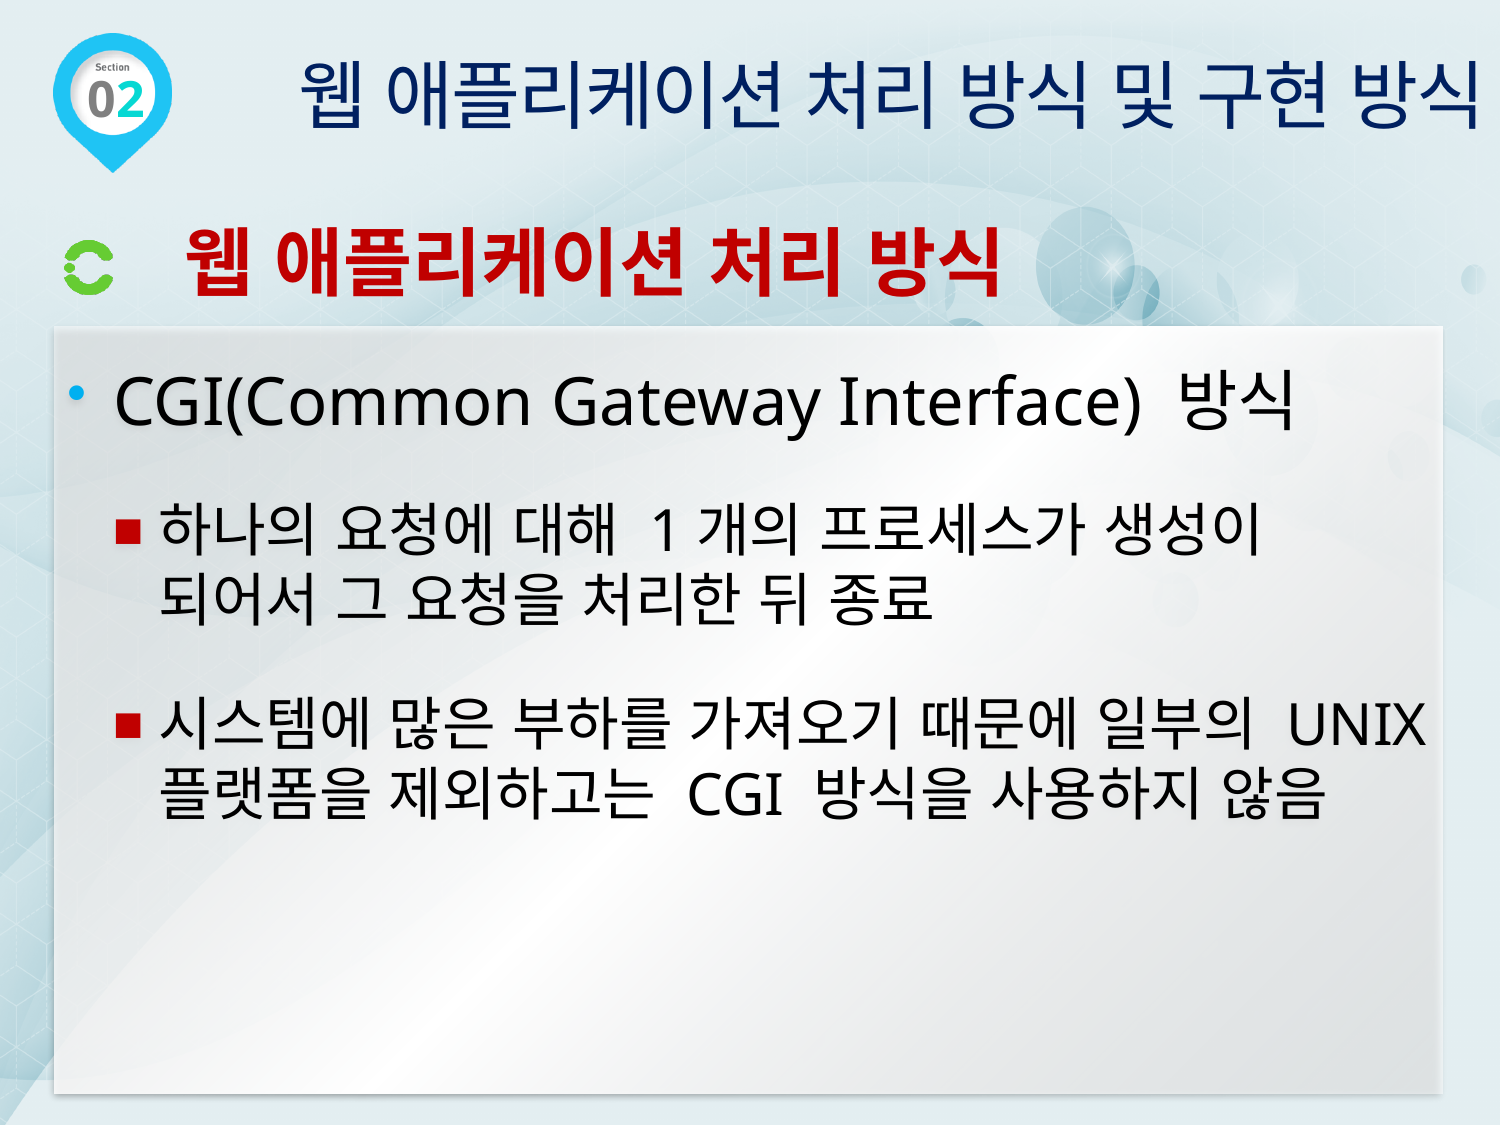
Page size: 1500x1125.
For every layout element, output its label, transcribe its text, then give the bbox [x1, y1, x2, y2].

title 웹 애플리케이션 처리 방식 및 구현 방식 [0, 0, 1500, 188]
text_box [52, 33, 172, 173]
picture [64, 240, 113, 295]
text_box 웹 애플리케이션 처리 방식 [169, 208, 1022, 313]
list CGI(Common Gateway Interface) 방식 하나의 요청에 대해 1개의 프로세스가 생성이 되어서 그 요청을 처리한 뒤 종료 시스템에 많은 부하를 가져오기 때문에 일부의 UNIX 플랫폼을 제외하고는 CGI 방식을 사용하지 않음 [54, 326, 1443, 1094]
